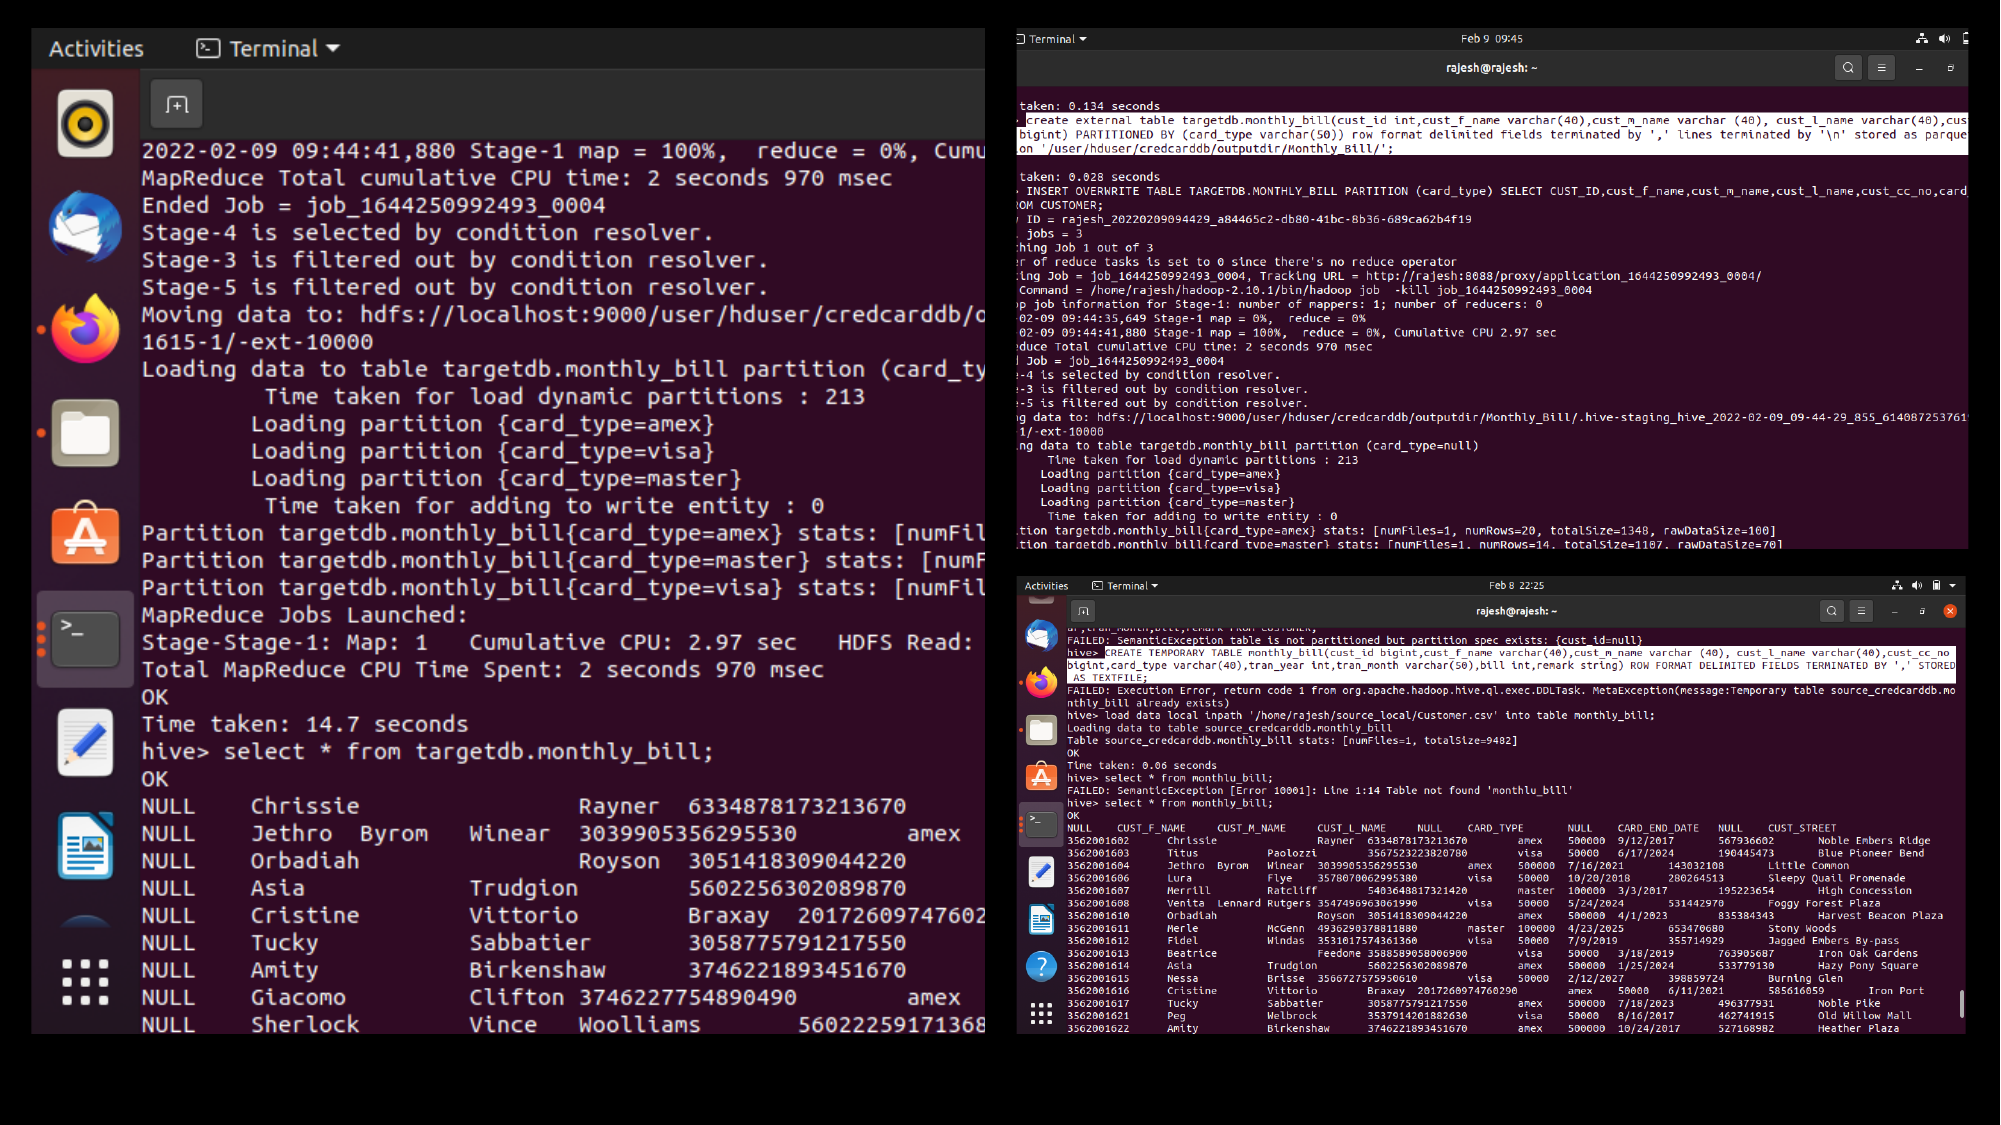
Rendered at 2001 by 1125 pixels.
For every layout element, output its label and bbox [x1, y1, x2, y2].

text_box [0, 0, 2000, 1125]
picture [1016, 576, 1966, 1034]
picture [1016, 27, 1969, 549]
picture [31, 27, 986, 1034]
